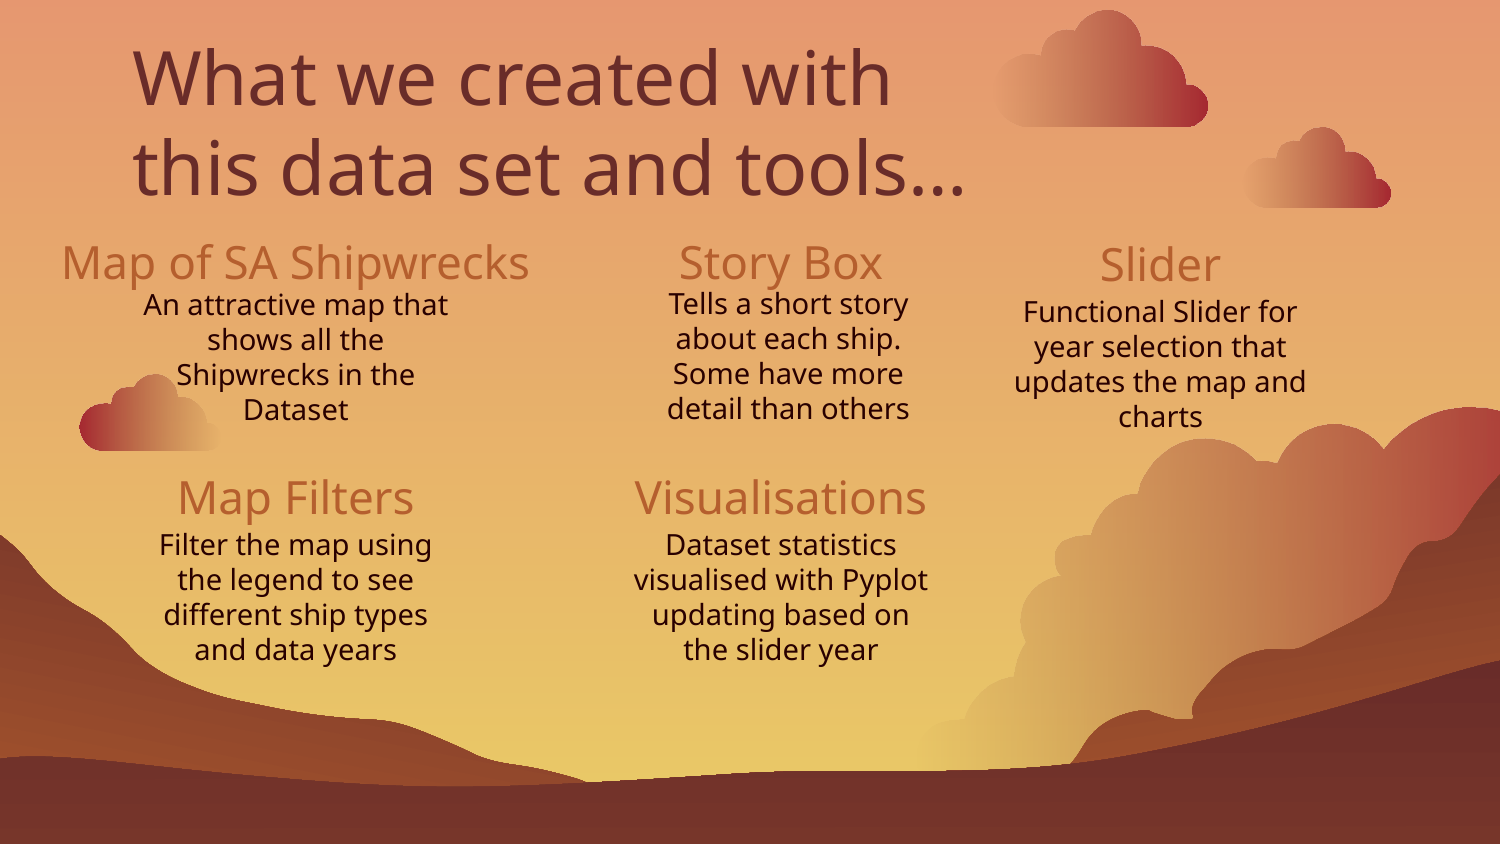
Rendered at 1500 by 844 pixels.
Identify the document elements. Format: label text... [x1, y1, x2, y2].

subtitle An attractive map that shows all the Shipwrecks in the Dataset [127, 297, 465, 416]
title Visualisations [612, 468, 950, 522]
subtitle Tells a short story about each ship. Some have more detail than others [619, 288, 958, 422]
title Map of SA Shipwrecks [37, 234, 554, 289]
subtitle Dataset statistics visualised with Pyplot updating based on the slider year [612, 522, 950, 670]
text_box Functional Slider for year selection that updates the map and charts [991, 289, 1330, 437]
title Map Filters [127, 468, 465, 522]
title What we created with this data set and tools… [117, 72, 992, 167]
text_box Slider [991, 235, 1330, 289]
subtitle Filter the map using the legend to see different ship types and data years [127, 522, 465, 670]
title Story Box [612, 234, 950, 289]
